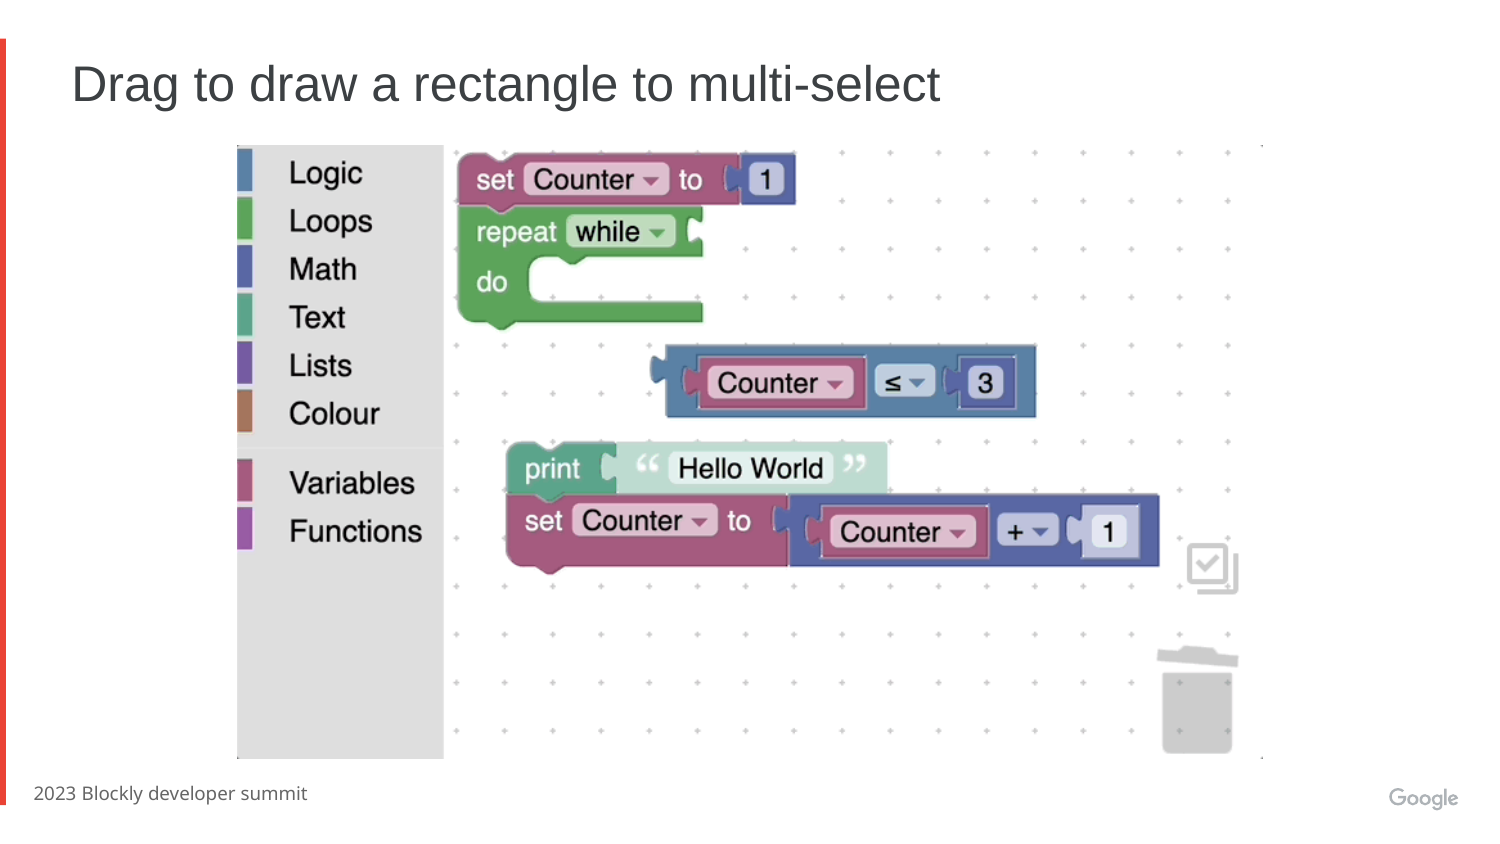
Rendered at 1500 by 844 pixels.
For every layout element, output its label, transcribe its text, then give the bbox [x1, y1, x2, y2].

title Drag to draw a rectangle to multi-select [56, 43, 1336, 112]
picture [237, 144, 1263, 760]
